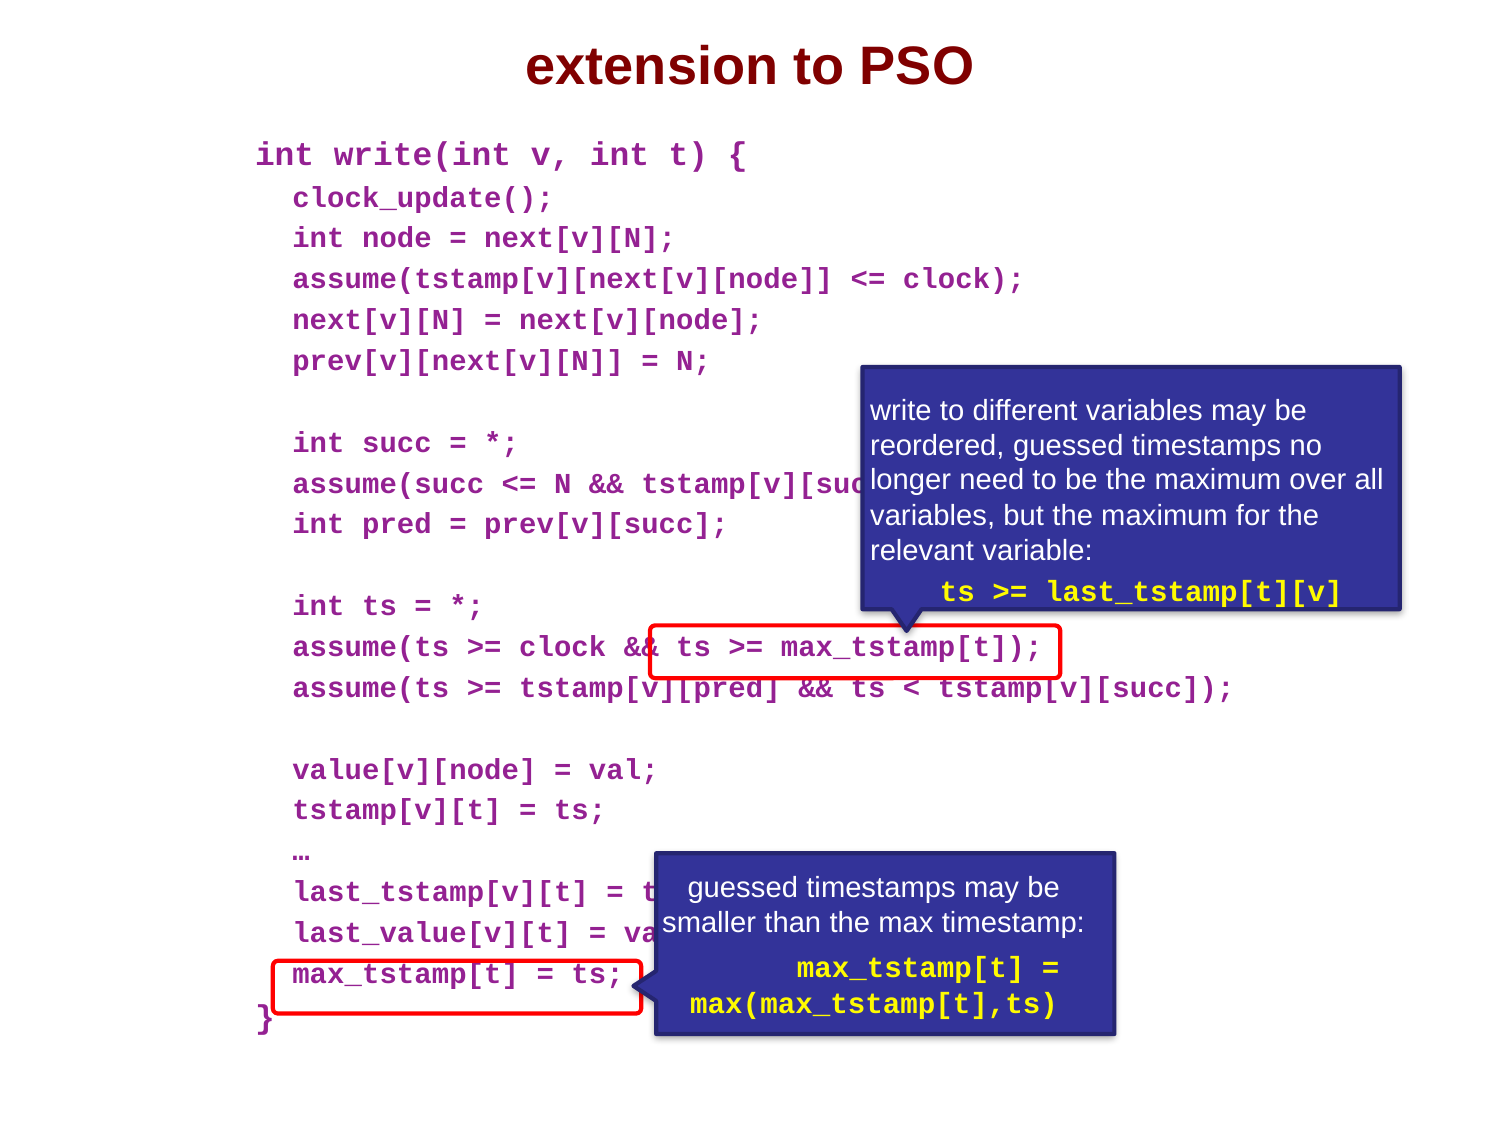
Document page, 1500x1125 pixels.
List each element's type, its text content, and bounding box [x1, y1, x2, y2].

text_box [272, 960, 642, 1014]
text_box write to different variables may be reordered, guessed timestamps no longer need to be the maximum over all variables, but the maximum for the relevant variable: ts >= last_tstamp[t][v] [862, 367, 1400, 631]
text_box guessed timestamps may be smaller than the max timestamp: max_tstamp[t] = max(max_tstamp[t],ts) [633, 853, 1115, 1034]
title extension to PSO [0, 0, 1500, 126]
text_box [649, 625, 1061, 679]
list int write(int v, int t) { clock_update(); int node = next[v][N]; assume(tstamp[v][next[v][node]] <= clock); next[v][N] = next[v][node]; prev[v][next[v][N]] = N; int succ = *; assume(succ <= N && tstamp[v][succ] > clock); int pred = prev[v][succ]; int ts = *; assume(ts >= clock && ts >= max_tstamp[t]); assume(ts >= tstamp[v][pred] && ts < tstamp[v][succ]); value[v][node] = val; tstamp[v][t] = ts; … last_tstamp[v][t] = ts; last_value[v][t] = val; max_tstamp[t] = ts; } [247, 124, 1253, 1084]
